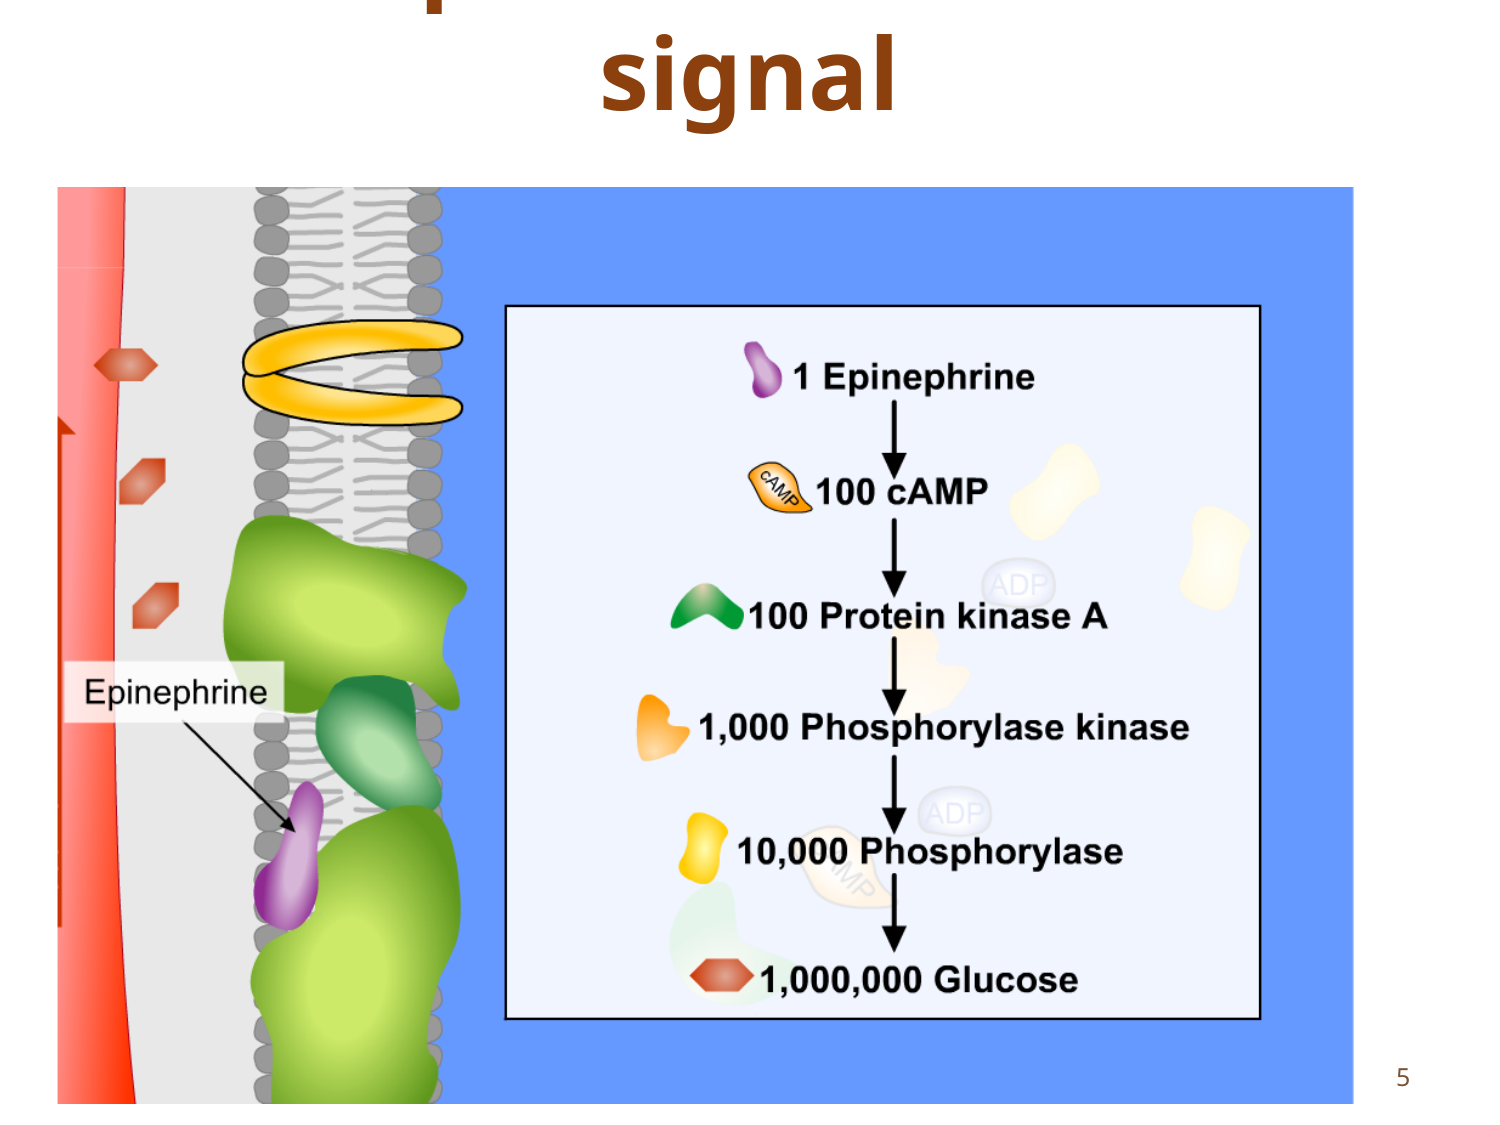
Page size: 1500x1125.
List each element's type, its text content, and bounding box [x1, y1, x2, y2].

picture [37, 187, 1372, 1104]
title Amplification of the signal [75, 0, 1425, 138]
slide_number 5 [1372, 1024, 1425, 1103]
